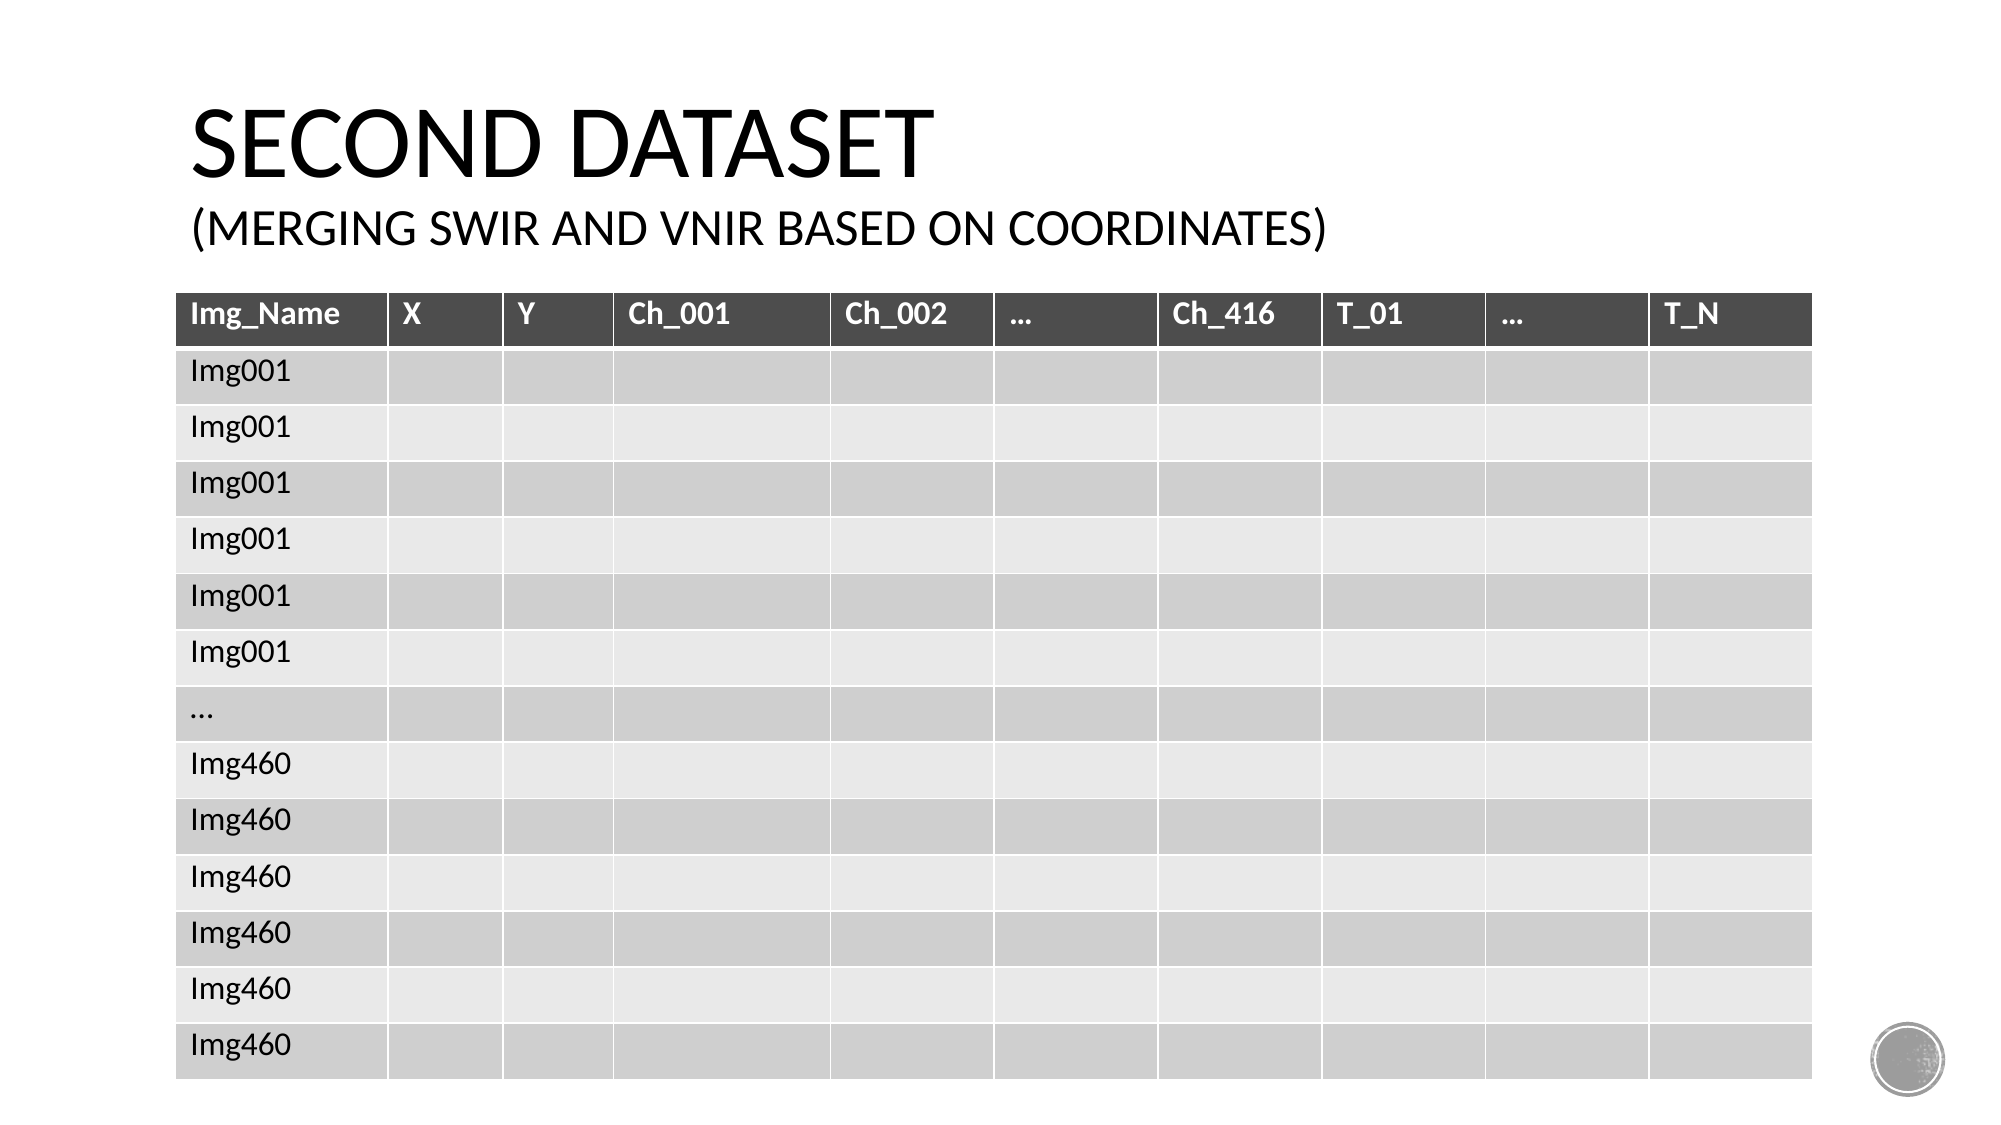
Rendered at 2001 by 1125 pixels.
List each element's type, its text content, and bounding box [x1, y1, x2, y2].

table_cell [995, 912, 1157, 966]
table_cell Img001 [176, 406, 387, 460]
table_cell [1323, 856, 1485, 910]
table_cell [1159, 743, 1321, 798]
table_header Y [504, 293, 613, 346]
table_header Ch_002 [831, 293, 993, 346]
table_cell [995, 406, 1157, 460]
table_cell [831, 743, 993, 798]
table_cell [831, 912, 993, 966]
table_cell Img460 [176, 799, 387, 854]
table_cell [389, 968, 502, 1022]
table_cell [614, 406, 830, 460]
table_cell [614, 799, 830, 854]
table_cell [831, 968, 993, 1022]
table_cell [1650, 743, 1812, 798]
table_cell [614, 968, 830, 1022]
table_cell [1650, 968, 1812, 1022]
table_cell [831, 518, 993, 573]
table_cell [389, 799, 502, 854]
table_cell Img001 [176, 518, 387, 573]
table_cell [1650, 799, 1812, 854]
table_cell [831, 631, 993, 685]
table_cell [1159, 968, 1321, 1022]
table_cell [614, 856, 830, 910]
table_header T_01 [1323, 293, 1485, 346]
table_cell [1486, 743, 1648, 798]
table_cell [614, 743, 830, 798]
table_cell [614, 687, 830, 741]
table_cell [995, 631, 1157, 685]
table_cell [614, 912, 830, 966]
table_cell [995, 351, 1157, 404]
table_cell [1159, 856, 1321, 910]
table_cell [1650, 574, 1812, 629]
table_cell [1486, 631, 1648, 685]
table_cell [831, 856, 993, 910]
table_cell [1159, 799, 1321, 854]
table_cell … [176, 687, 387, 741]
table_cell [1159, 631, 1321, 685]
table_cell [1159, 687, 1321, 741]
table_cell [614, 1024, 830, 1079]
table_cell [1159, 351, 1321, 404]
table_cell [1486, 518, 1648, 573]
table_cell [389, 743, 502, 798]
table_cell [831, 351, 993, 404]
table_header X [389, 293, 502, 346]
title Second Dataset (Merging SWIR and VNIR based on coordinates) [175, 79, 1826, 266]
table_cell [1486, 912, 1648, 966]
table_cell [389, 351, 502, 404]
table_cell [1323, 912, 1485, 966]
table_cell [389, 687, 502, 741]
table_cell [1650, 631, 1812, 685]
table_cell [1323, 518, 1485, 573]
table_cell Img460 [176, 856, 387, 910]
table_cell [831, 462, 993, 516]
table_cell [1159, 1024, 1321, 1079]
table_cell [504, 518, 613, 573]
table_cell [389, 856, 502, 910]
table_cell [1486, 406, 1648, 460]
table_cell Img460 [176, 912, 387, 966]
table_cell [995, 574, 1157, 629]
table_cell [1159, 518, 1321, 573]
table_cell [1486, 1024, 1648, 1079]
table_cell [389, 462, 502, 516]
table_cell [504, 968, 613, 1022]
table_cell [389, 1024, 502, 1079]
table_cell [831, 574, 993, 629]
table_cell [831, 687, 993, 741]
table_header Ch_416 [1159, 293, 1321, 346]
table_cell Img001 [176, 574, 387, 629]
table_cell [995, 743, 1157, 798]
table_header Img_Name [176, 293, 387, 346]
table_header Ch_001 [614, 293, 830, 346]
table_cell [1159, 406, 1321, 460]
table_cell [389, 518, 502, 573]
table_cell [1650, 856, 1812, 910]
table_cell [1486, 687, 1648, 741]
table_header … [1486, 293, 1648, 346]
table_cell [389, 912, 502, 966]
table_cell [1159, 912, 1321, 966]
table_cell [831, 799, 993, 854]
table_cell [1323, 687, 1485, 741]
table_cell Img001 [176, 462, 387, 516]
table_cell [1323, 743, 1485, 798]
table_cell [831, 406, 993, 460]
table_cell [995, 462, 1157, 516]
table_cell [1159, 574, 1321, 629]
table_cell [831, 1024, 993, 1079]
table_cell [389, 406, 502, 460]
table_cell [1486, 462, 1648, 516]
table_cell Img460 [176, 968, 387, 1022]
table_cell [1323, 406, 1485, 460]
table_cell [1486, 856, 1648, 910]
table_cell [504, 912, 613, 966]
table_cell [995, 518, 1157, 573]
table_cell [1650, 1024, 1812, 1079]
table_cell [614, 574, 830, 629]
table_cell [1650, 518, 1812, 573]
table_cell [1486, 968, 1648, 1022]
table_cell [995, 687, 1157, 741]
table_cell [1323, 462, 1485, 516]
table_cell [995, 1024, 1157, 1079]
table_cell [1486, 799, 1648, 854]
table_cell Img001 [176, 351, 387, 404]
table_cell [1323, 631, 1485, 685]
table_header T_N [1650, 293, 1812, 346]
table_cell [1323, 799, 1485, 854]
table_cell [1486, 574, 1648, 629]
table_cell [504, 631, 613, 685]
table_cell [1486, 351, 1648, 404]
table_cell [1159, 462, 1321, 516]
table_cell [1650, 462, 1812, 516]
table_cell [504, 406, 613, 460]
table_cell [389, 574, 502, 629]
table_cell [1323, 351, 1485, 404]
table_cell [389, 631, 502, 685]
table_cell [614, 631, 830, 685]
table_cell [995, 856, 1157, 910]
table_cell [614, 462, 830, 516]
table_header … [995, 293, 1157, 346]
table_cell Img460 [176, 1024, 387, 1079]
table_cell [1650, 687, 1812, 741]
table_cell [1323, 574, 1485, 629]
table_cell [504, 799, 613, 854]
table_cell [504, 856, 613, 910]
table_cell [504, 687, 613, 741]
table_cell [504, 462, 613, 516]
table_cell [1650, 912, 1812, 966]
table_cell Img001 [176, 631, 387, 685]
table_cell [1323, 968, 1485, 1022]
table_cell [1323, 1024, 1485, 1079]
table_cell [504, 743, 613, 798]
table_cell [504, 1024, 613, 1079]
table_cell Img460 [176, 743, 387, 798]
table_cell [995, 799, 1157, 854]
table_cell [614, 351, 830, 404]
table_cell [504, 574, 613, 629]
table_cell [504, 351, 613, 404]
table_cell [995, 968, 1157, 1022]
table_cell [1650, 406, 1812, 460]
table_cell [614, 518, 830, 573]
table_cell [1650, 351, 1812, 404]
